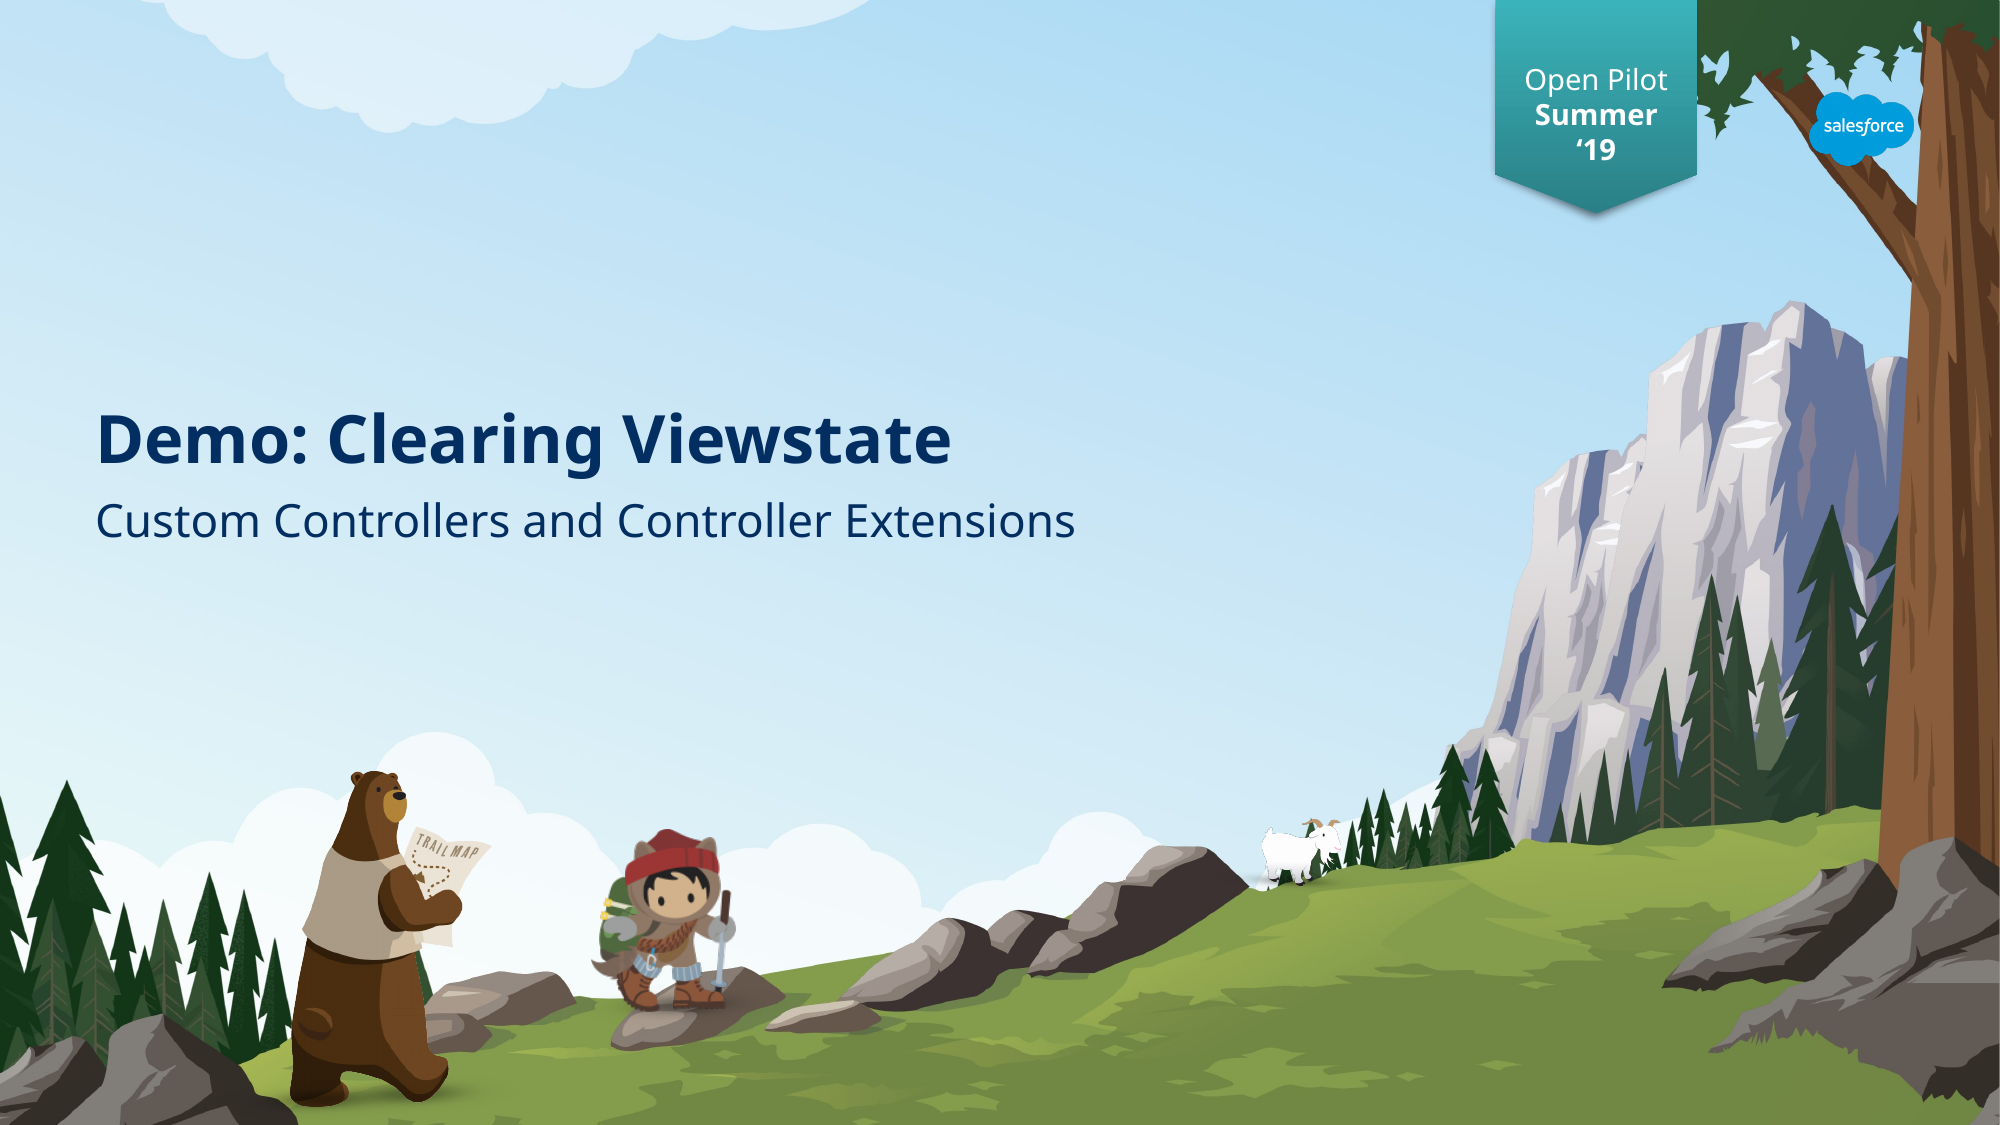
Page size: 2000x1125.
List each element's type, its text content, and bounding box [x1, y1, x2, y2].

list Custom Controllers and Controller Extensions [94, 491, 1271, 644]
title Demo: Clearing Viewstate [94, 296, 1271, 479]
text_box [1495, 0, 1698, 214]
picture [0, 0, 2000, 1125]
